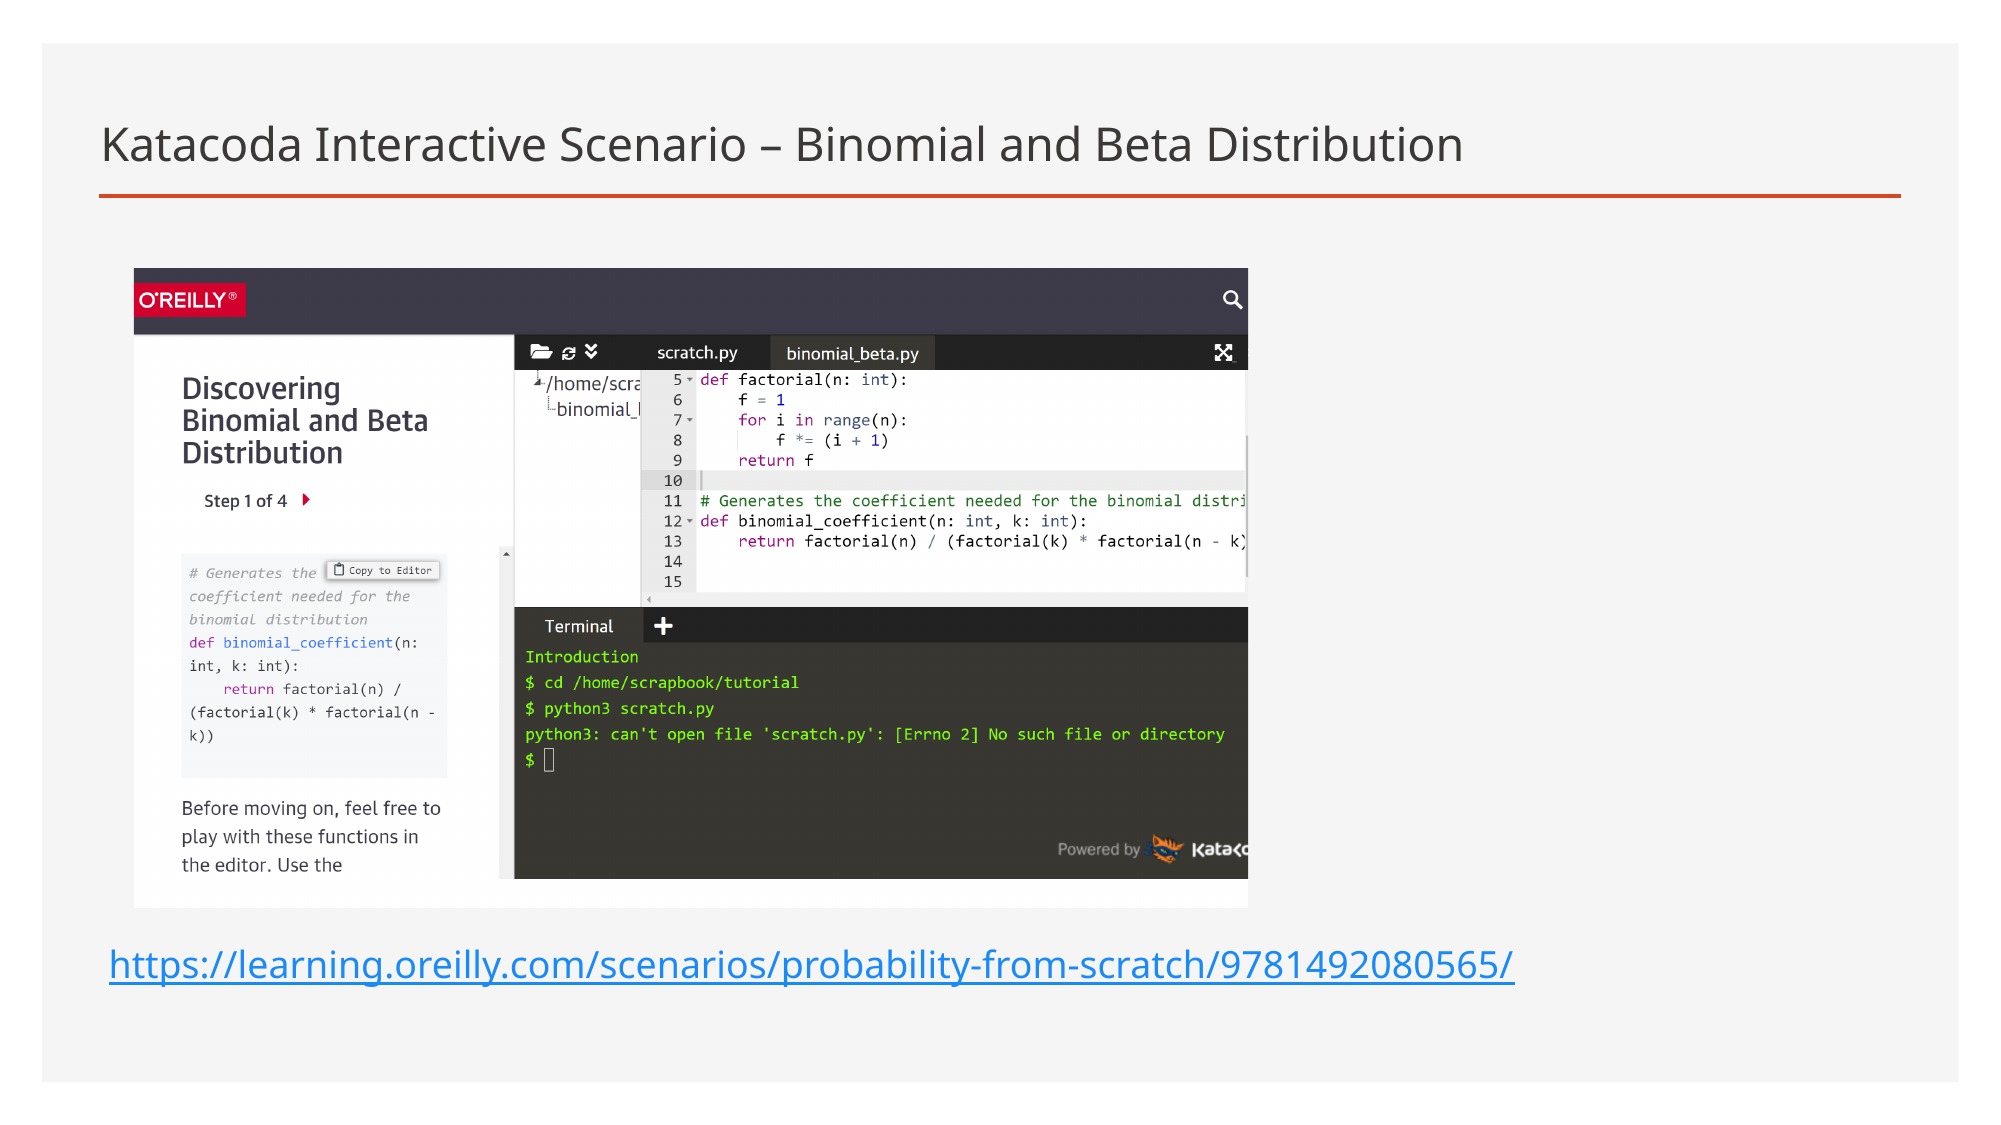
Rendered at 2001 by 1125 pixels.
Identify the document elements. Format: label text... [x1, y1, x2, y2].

picture [133, 268, 1249, 908]
title Katacoda Interactive Scenario – Binomial and Beta Distribution [85, 73, 1699, 179]
list https://learning.oreilly.com/scenarios/probability-from-scratch/9781492080565/ [93, 947, 1652, 1125]
